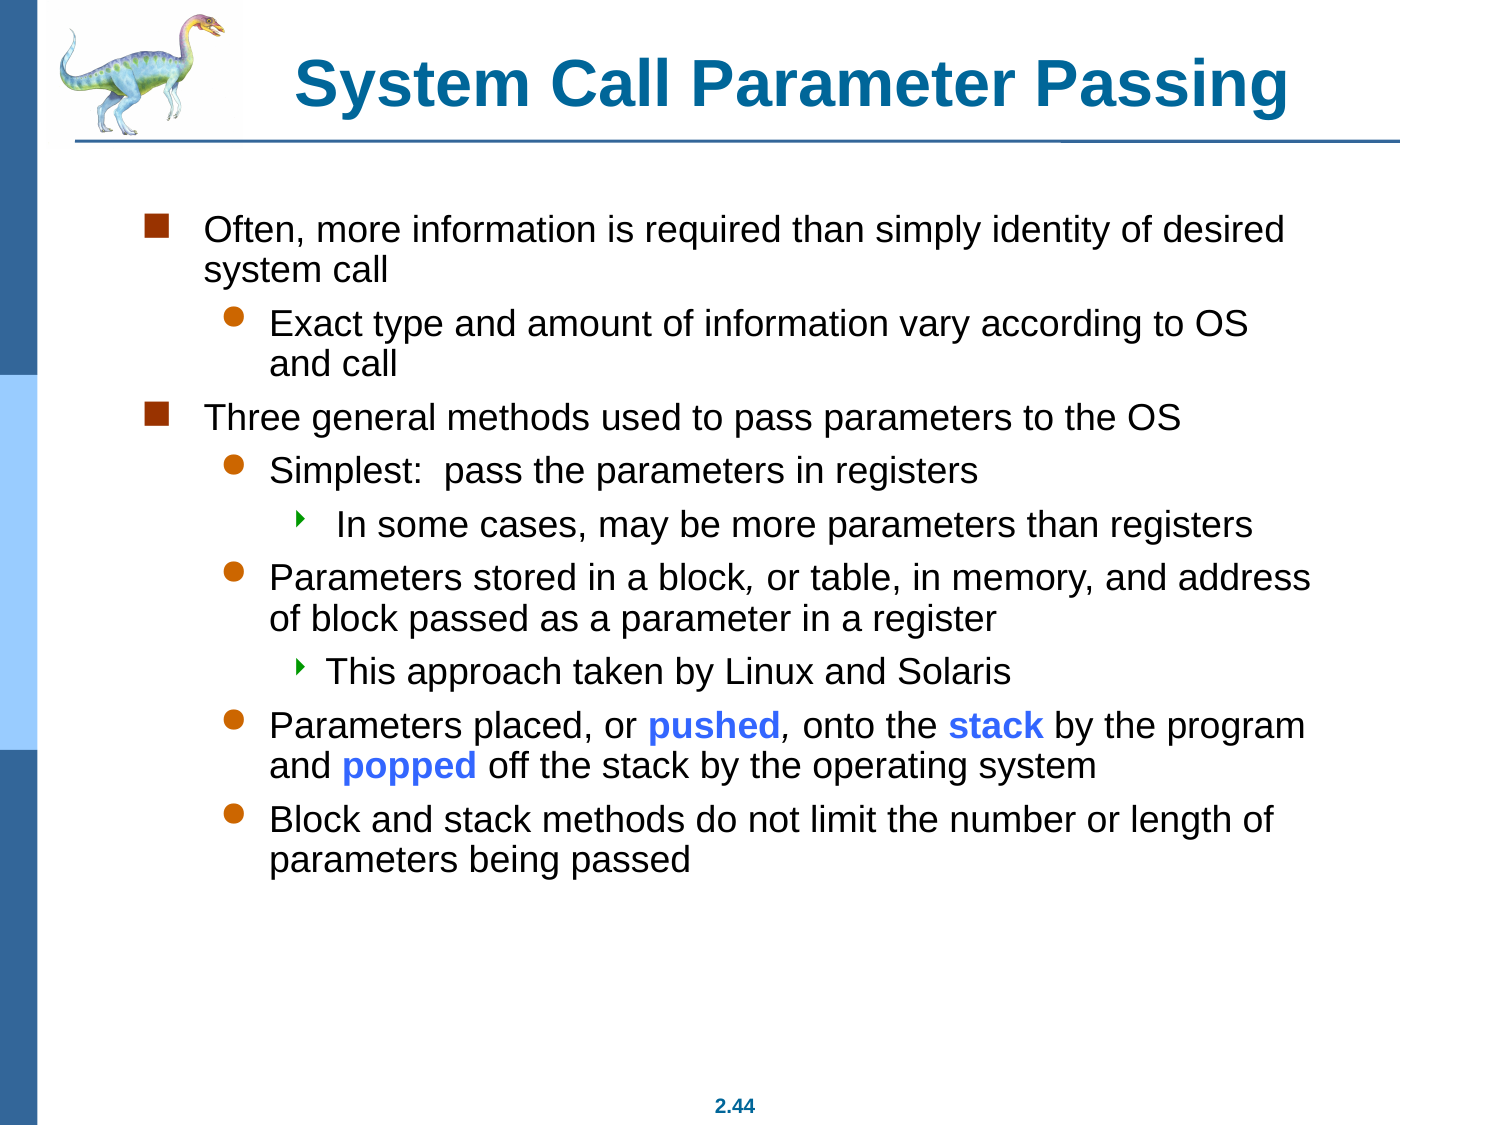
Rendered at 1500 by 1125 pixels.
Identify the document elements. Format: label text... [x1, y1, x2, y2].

title System Call Parameter Passing [161, 32, 1425, 128]
picture [46, 0, 243, 149]
list Often, more information is required than simply identity of desired system call Exact type and amount of information vary according to OS and call Three general methods used to pass parameters to the OS Simplest: pass the parameters in registers In some cases, may be more parameters than registers Parameters stored in a block, or table, in memory, and address of block passed as a parameter in a register This approach taken by Linux and Solaris Parameters placed, or pushed, onto the stack by the program and popped off the stack by the operating system Block and stack methods do not limit the number or length of parameters being passed [132, 202, 1330, 946]
